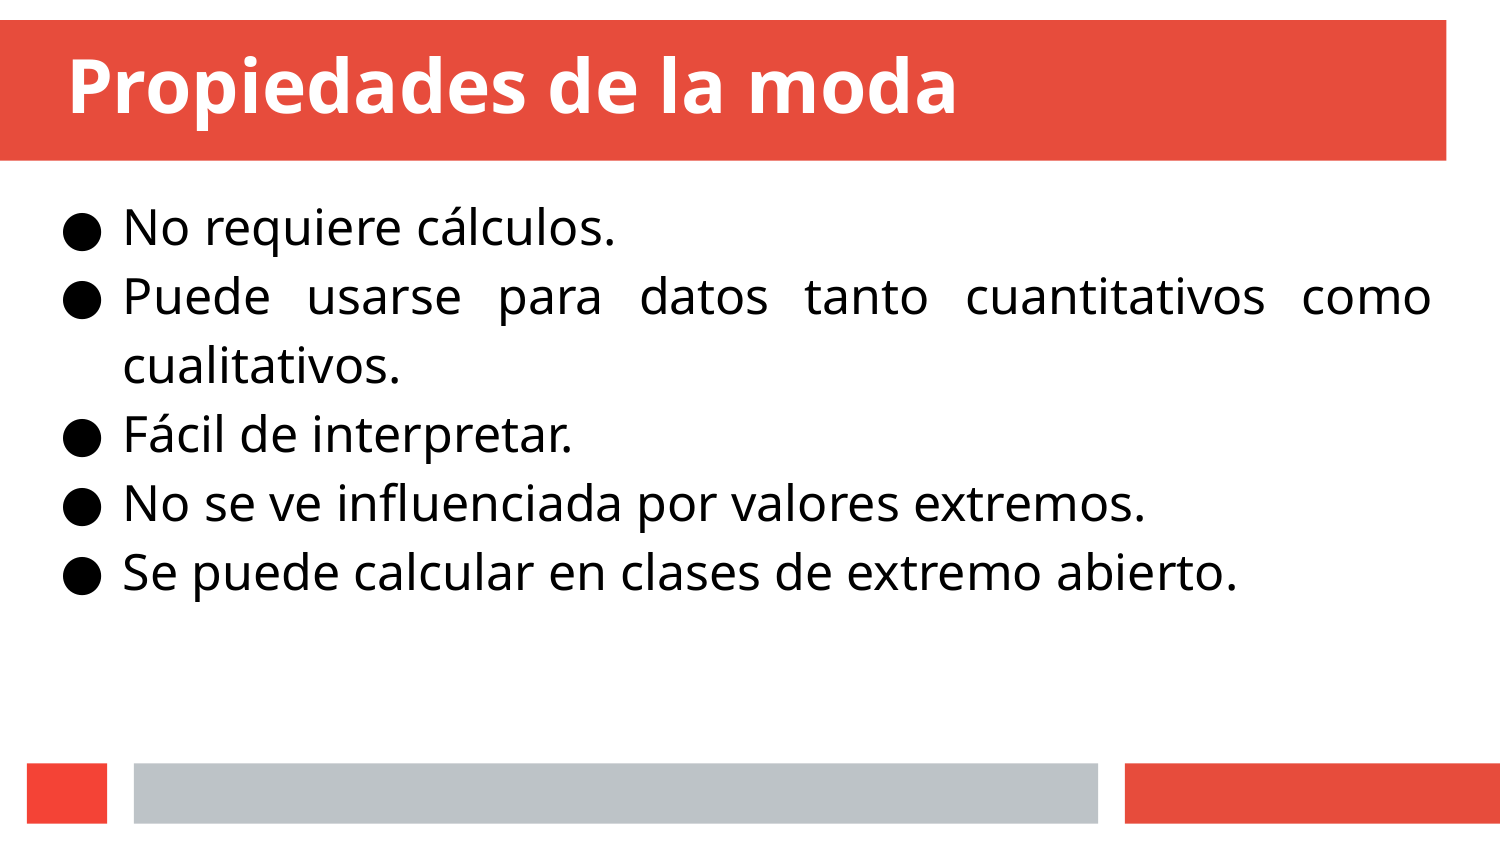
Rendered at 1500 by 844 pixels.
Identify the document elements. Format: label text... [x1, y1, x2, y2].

subtitle No requiere cálculos. Puede usarse para datos tanto cuantitativos como cualitativos. Fácil de interpretar. No se ve influenciada por valores extremos. Se puede calcular en clases de extremo abierto. [35, 174, 1447, 697]
title Propiedades de la moda [53, 40, 1447, 141]
